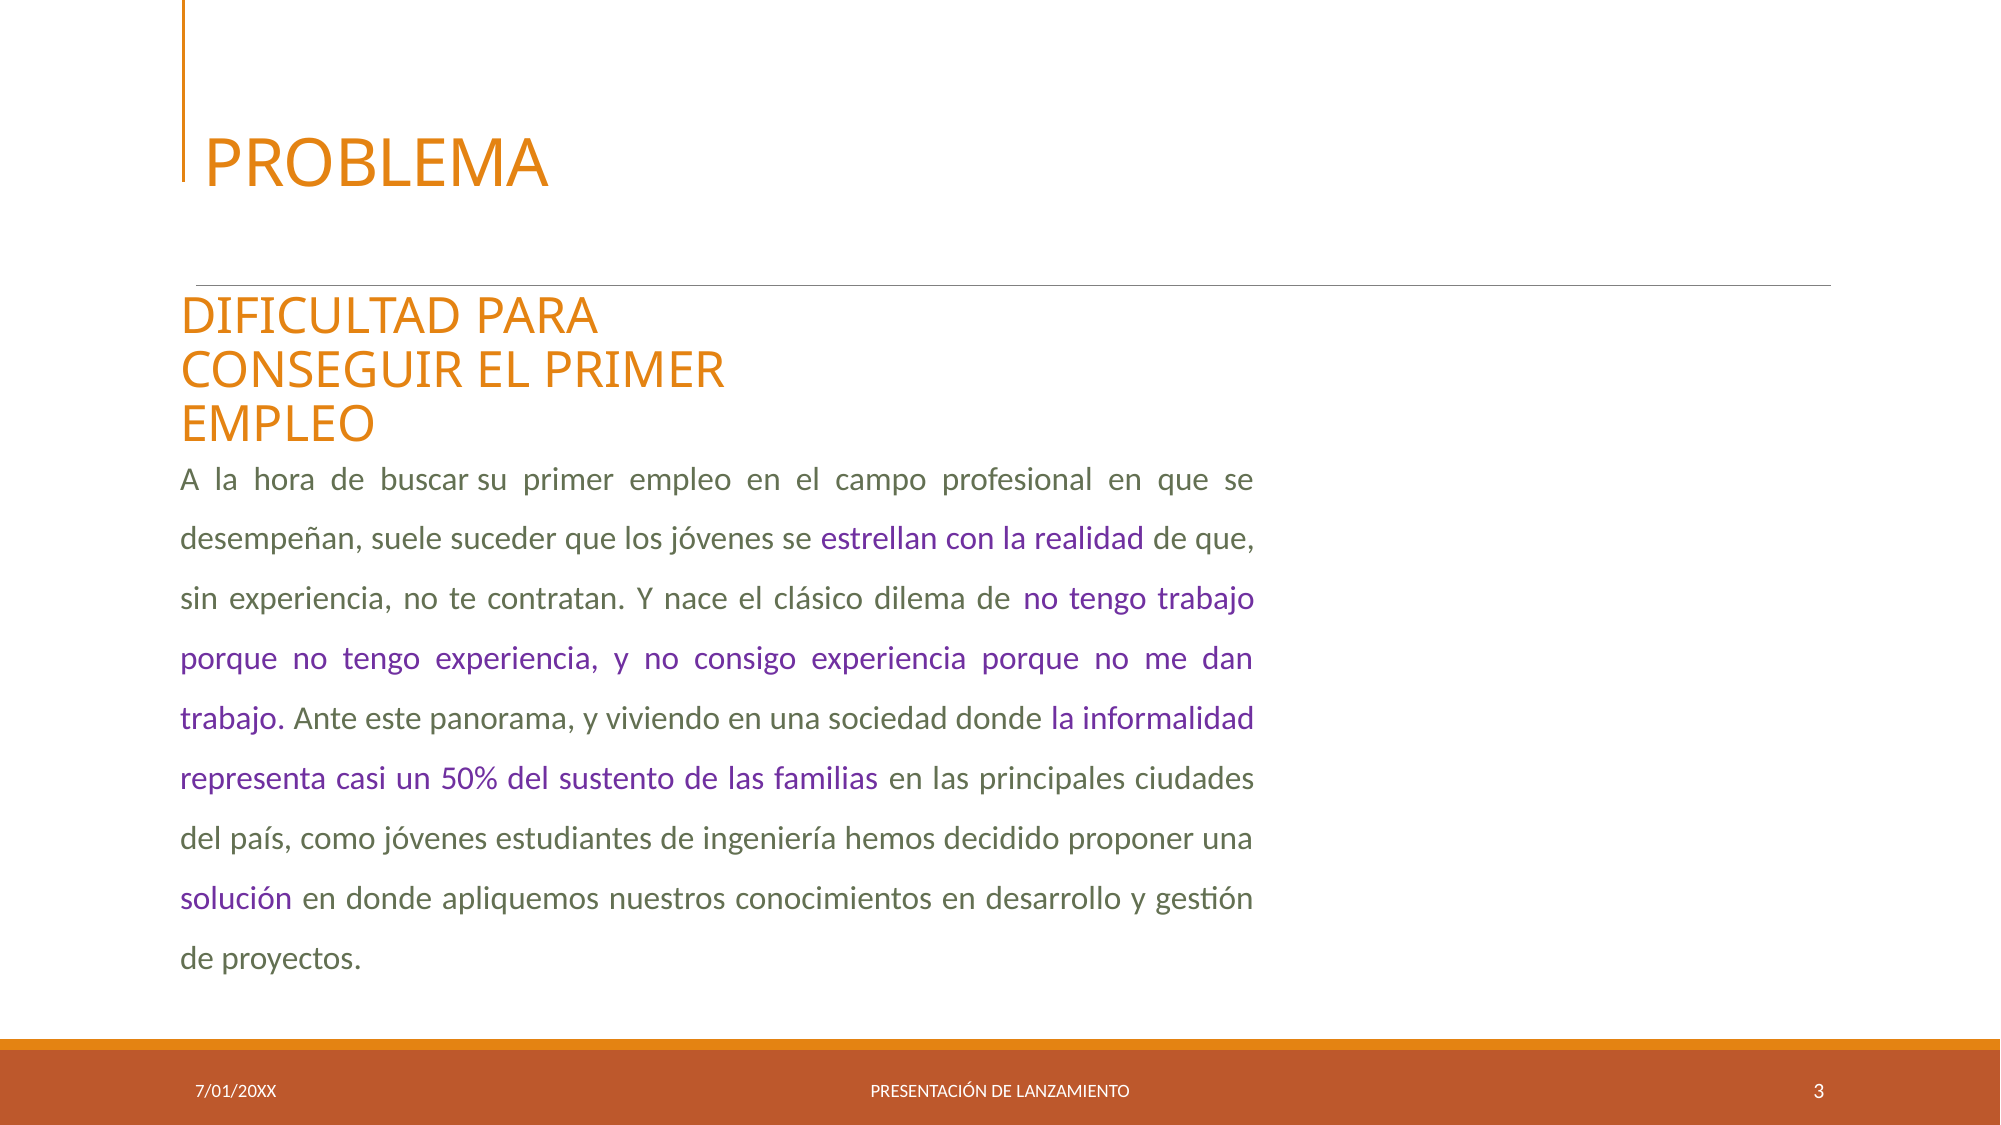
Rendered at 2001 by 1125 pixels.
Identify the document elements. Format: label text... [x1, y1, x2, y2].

title Problema [203, 120, 1929, 208]
list A la hora de buscar su primer empleo en el campo profesional en que se desempeñan, suele suceder que los jóvenes se estrellan con la realidad de que, sin experiencia, no te contratan. Y nace el clásico dilema de no tengo trabajo porque no tengo experiencia, y no consigo experiencia porque no me dan trabajo. Ante este panorama, y viviendo en una sociedad donde la informalidad representa casi un 50% del sustento de las familias en las principales ciudades del país, como jóvenes estudiantes de ingeniería hemos decidido proponer una solución en donde apliquemos nuestros conocimientos en desarrollo y gestión de proyectos. [180, 429, 1255, 891]
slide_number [180, 1059, 586, 1120]
list Dificultad para conseguir el primer empleo [180, 314, 815, 429]
footer Presentación de lanzamiento [604, 1059, 1396, 1120]
slide_number 3 [1624, 1059, 1840, 1120]
